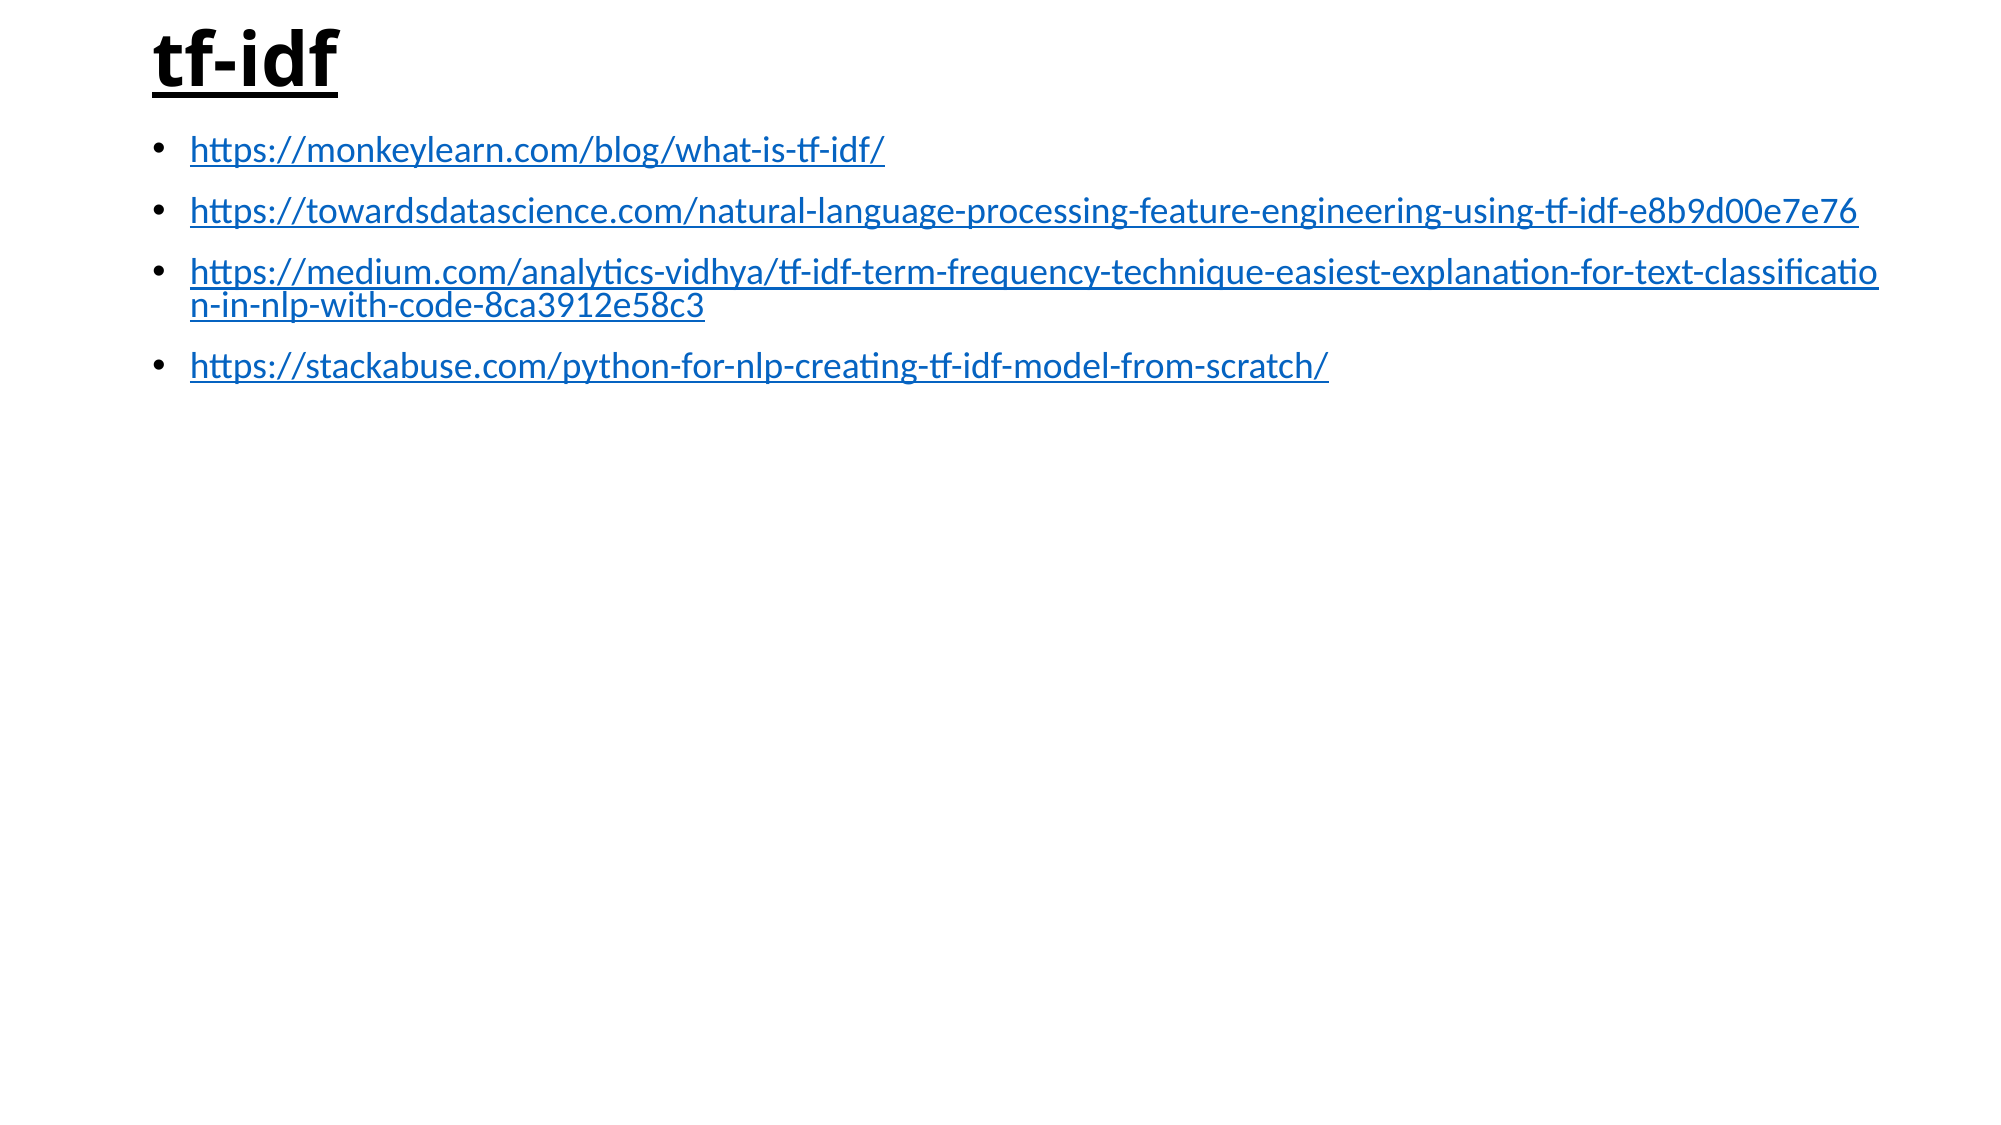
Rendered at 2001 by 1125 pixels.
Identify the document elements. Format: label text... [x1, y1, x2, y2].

title tf-idf [137, 18, 1863, 107]
list https://monkeylearn.com/blog/what-is-tf-idf/ https://towardsdatascience.com/natural-language-processing-feature-engineering-using-tf-idf-e8b9d00e7e76 https://medium.com/analytics-vidhya/tf-idf-term-frequency-technique-easiest-explanation-for-text-classification-in-nlp-with-code-8ca3912e58c3 https://stackabuse.com/python-for-nlp-creating-tf-idf-model-from-scratch/ [137, 122, 1910, 1067]
